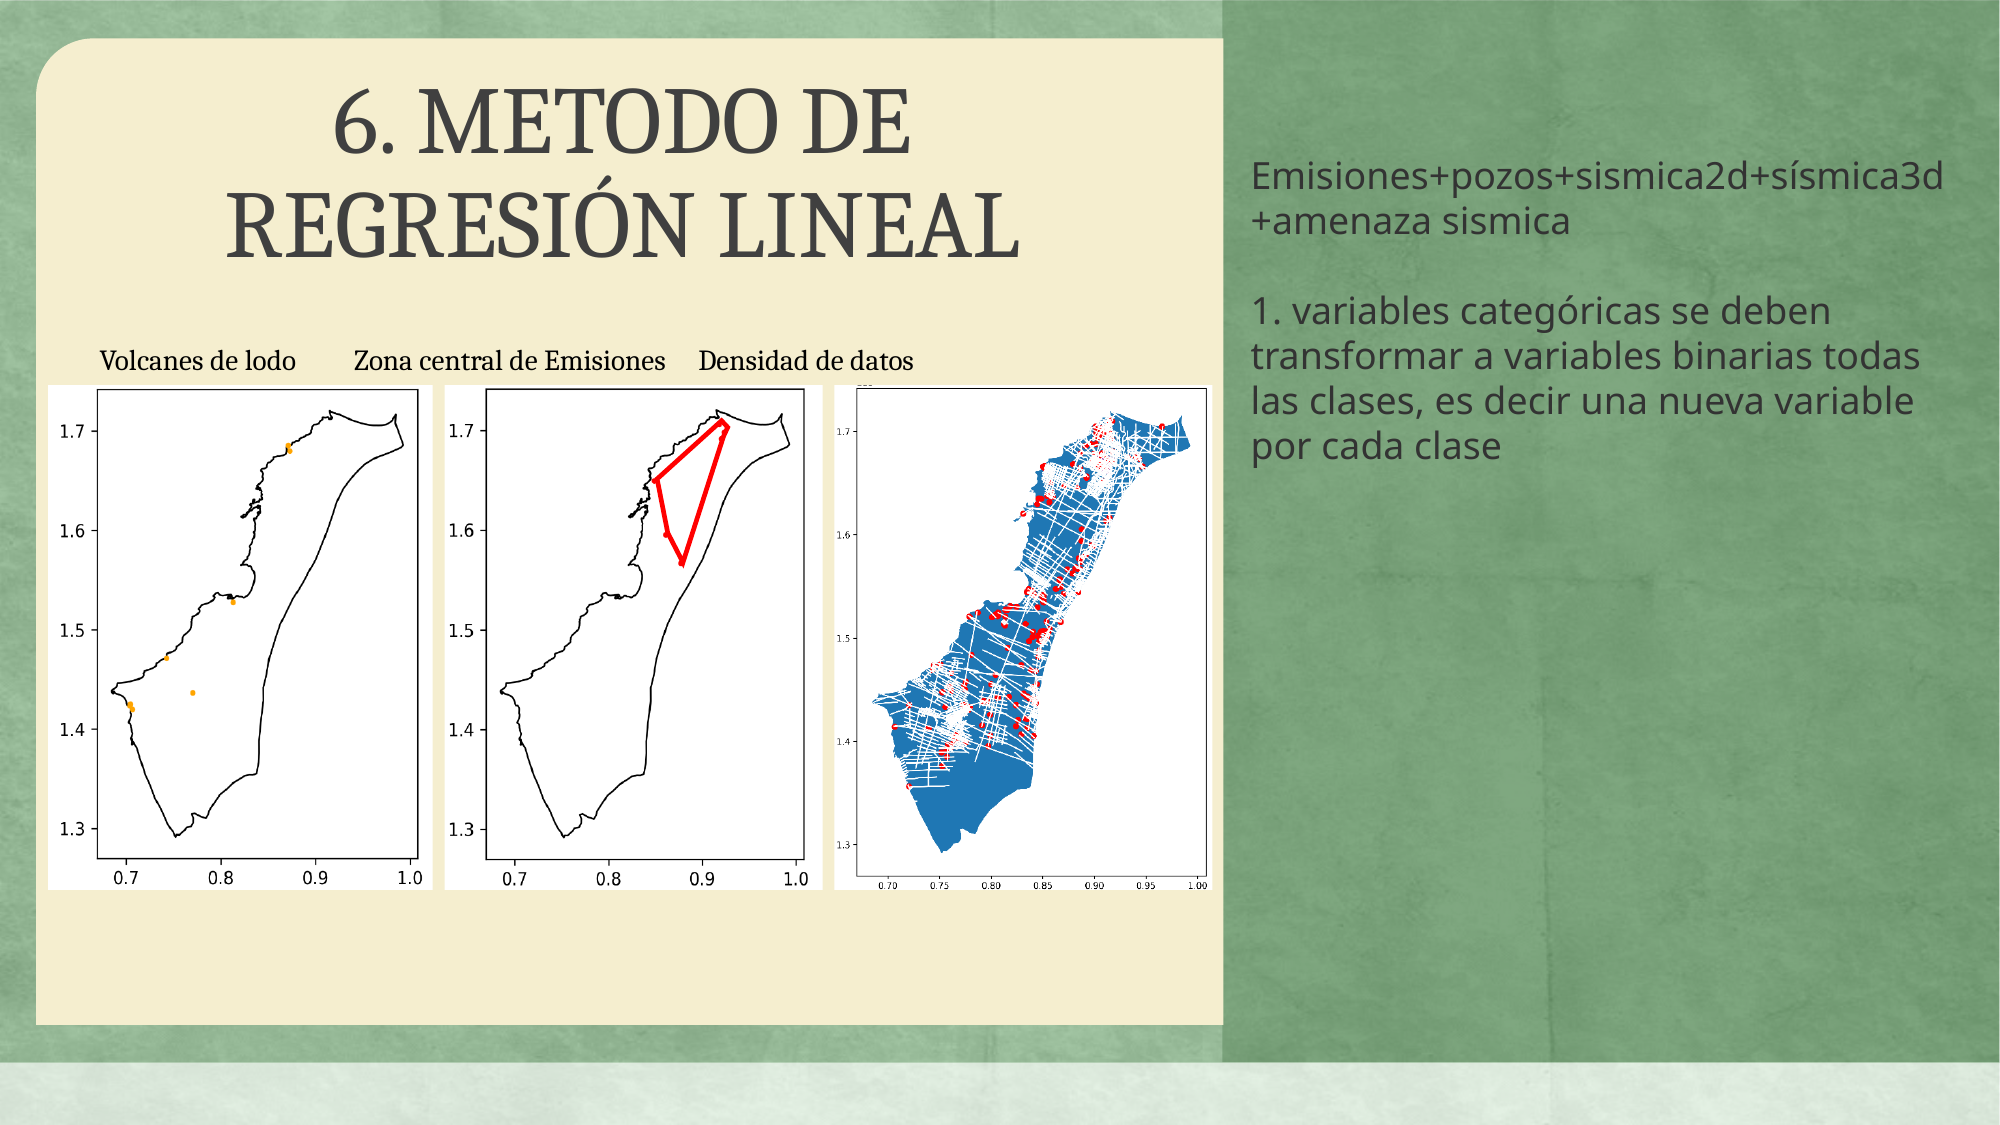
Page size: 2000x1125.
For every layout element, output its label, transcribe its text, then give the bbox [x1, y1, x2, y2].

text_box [444, 384, 824, 890]
picture [833, 384, 1213, 890]
picture [47, 384, 434, 890]
text_box Emisiones+pozos+sismica2d+sísmica3d +amenaza sismica 1. variables categóricas se deben transformar a variables binarias todas las clases, es decir una nueva variable por cada clase [1235, 144, 1981, 475]
text_box 6. METODO DE REGRESIÓN LINEAL [43, 135, 1203, 286]
text_box Volcanes de lodo Zona central de Emisiones Densidad de datos [65, 302, 1235, 386]
